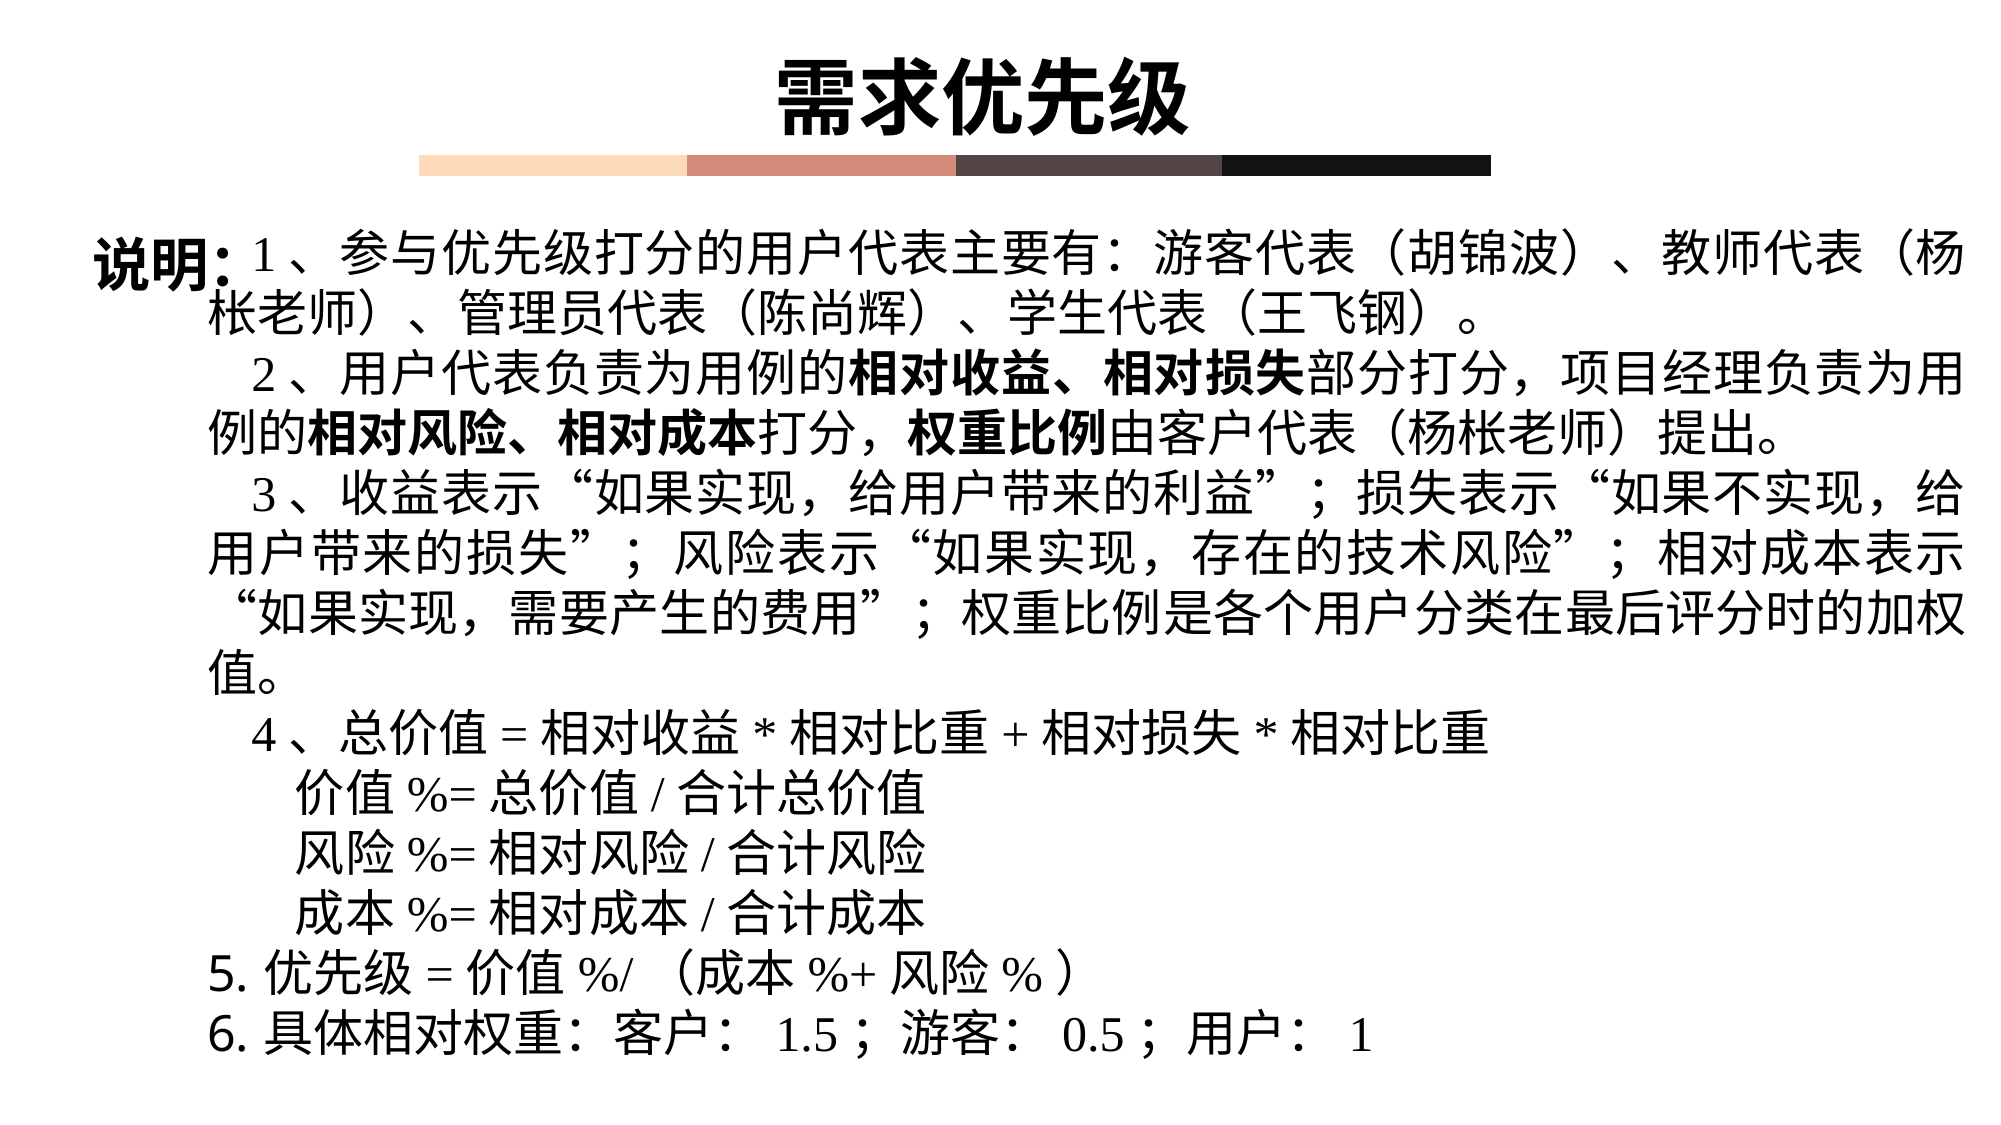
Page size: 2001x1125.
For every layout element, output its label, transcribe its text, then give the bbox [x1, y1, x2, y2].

text_box 说明： [77, 186, 1900, 306]
list 需求优先级 [760, 49, 1477, 110]
text_box 1、参与优先级打分的用户代表主要有：游客代表（胡锦波）、教师代表（杨枨老师）、管理员代表（陈尚辉）、学生代表（王飞钢）。 2、用户代表负责为用例的相对收益、相对损失部分打分，项目经理负责为用例的相对风险、相对成本打分，权重比例由客户代表（杨枨老师）提出。 3、收益表示“如果实现，给用户带来的利益”；损失表示“如果不实现，给用户带来的损失”；风险表示“如果实现，存在的技术风险”；相对成本表示“如果实现，需要产生的费用”；权重比例是各个用户分类在最后评分时的加权值。 4、总价值=相对收益*相对比重+相对损失*相对比重 价值%=总价值/合计总价值 风险%=相对风险/合计风险 成本%=相对成本/合计成本 优先级=价值%/（成本%+风险%） 具体相对权重：客户：1.5；游客：0.5；用户：1 [192, 214, 1982, 1070]
